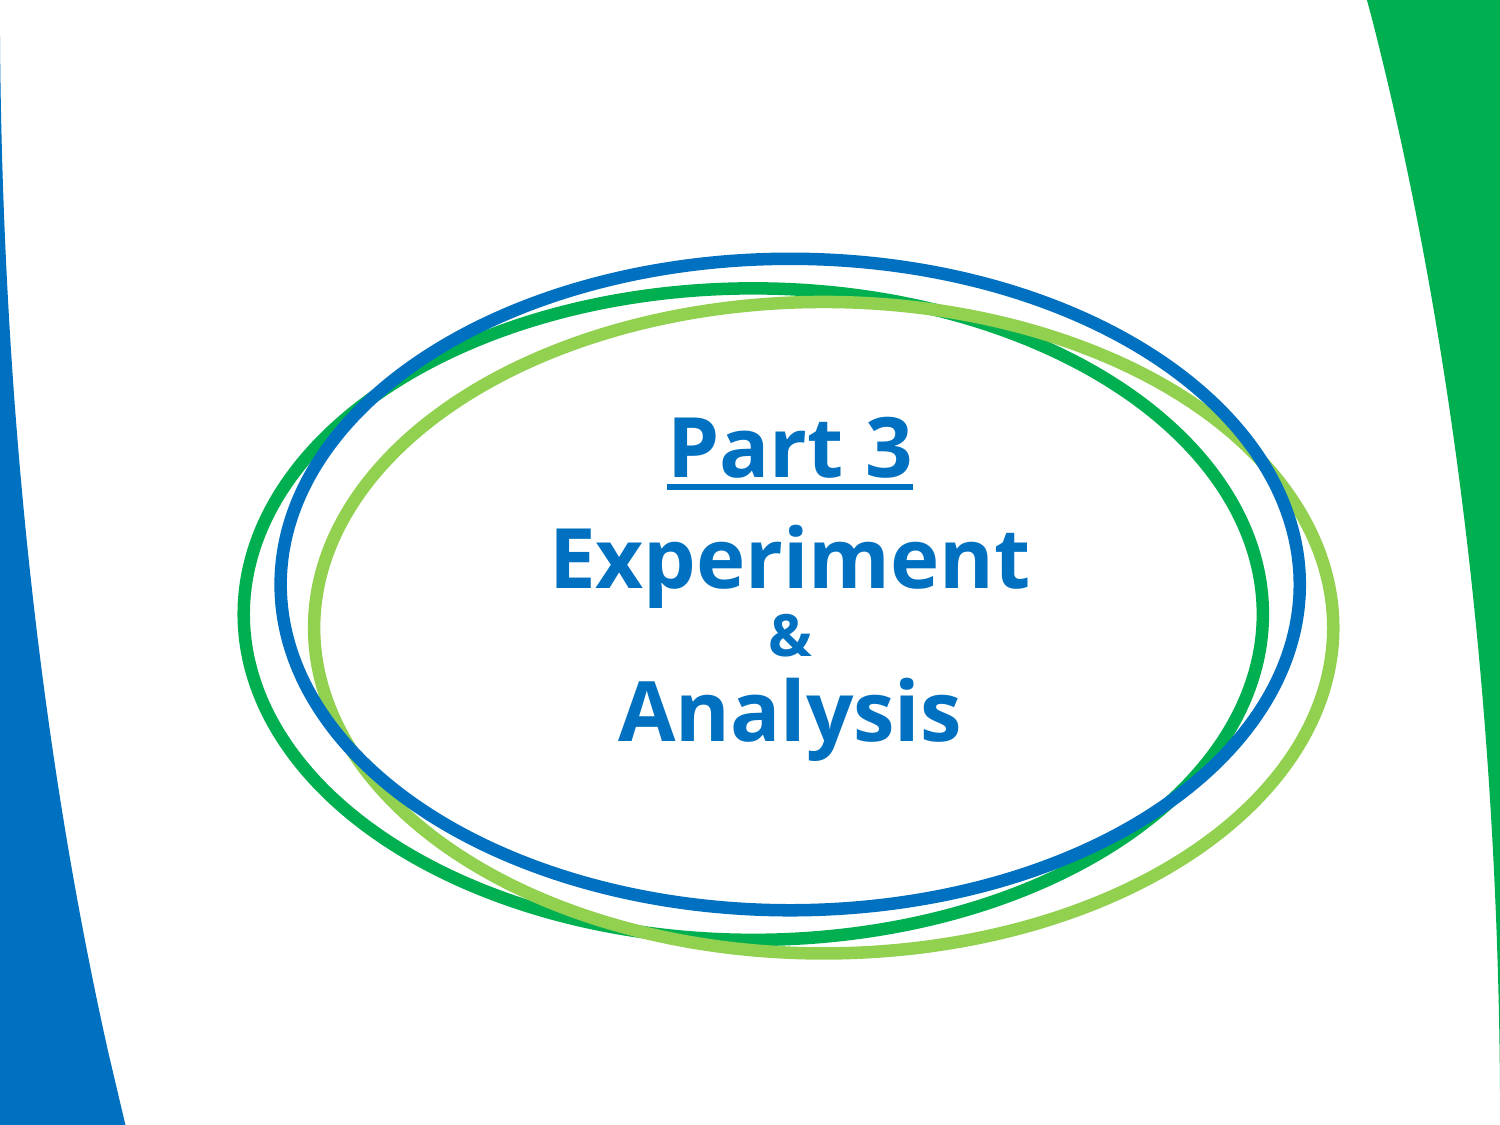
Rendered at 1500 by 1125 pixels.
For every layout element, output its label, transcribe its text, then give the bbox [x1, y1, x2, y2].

list Part 3 Experiment & Analysis [419, 395, 1162, 769]
